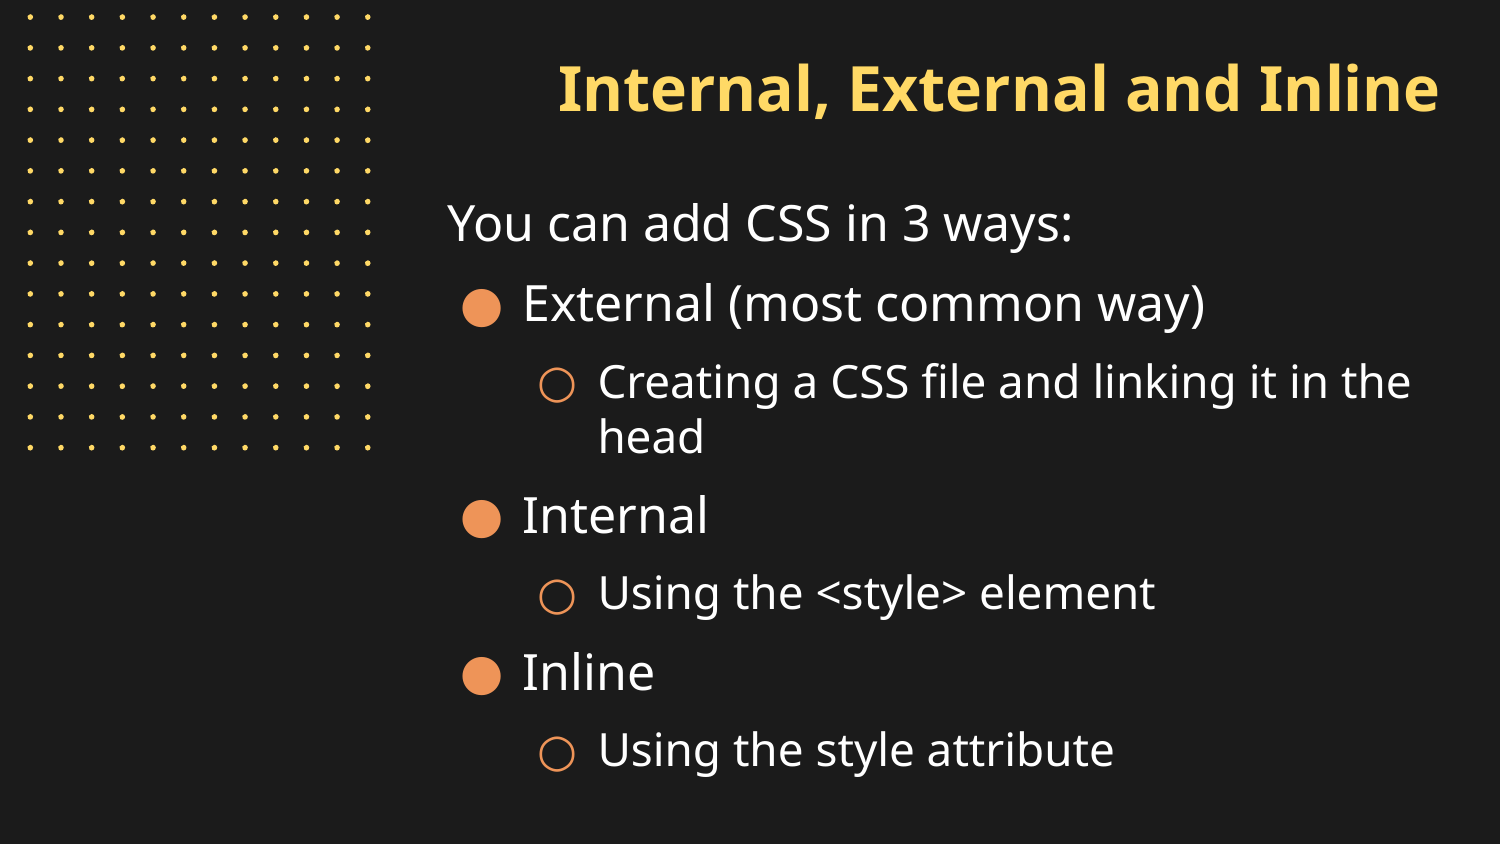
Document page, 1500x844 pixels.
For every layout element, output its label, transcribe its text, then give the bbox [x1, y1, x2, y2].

title Internal, External and Inline [450, 37, 1457, 140]
list You can add CSS in 3 ways: External (most common way) Creating a CSS file and linking it in the head Internal Using the <style> element Inline Using the style attribute [432, 175, 1439, 800]
